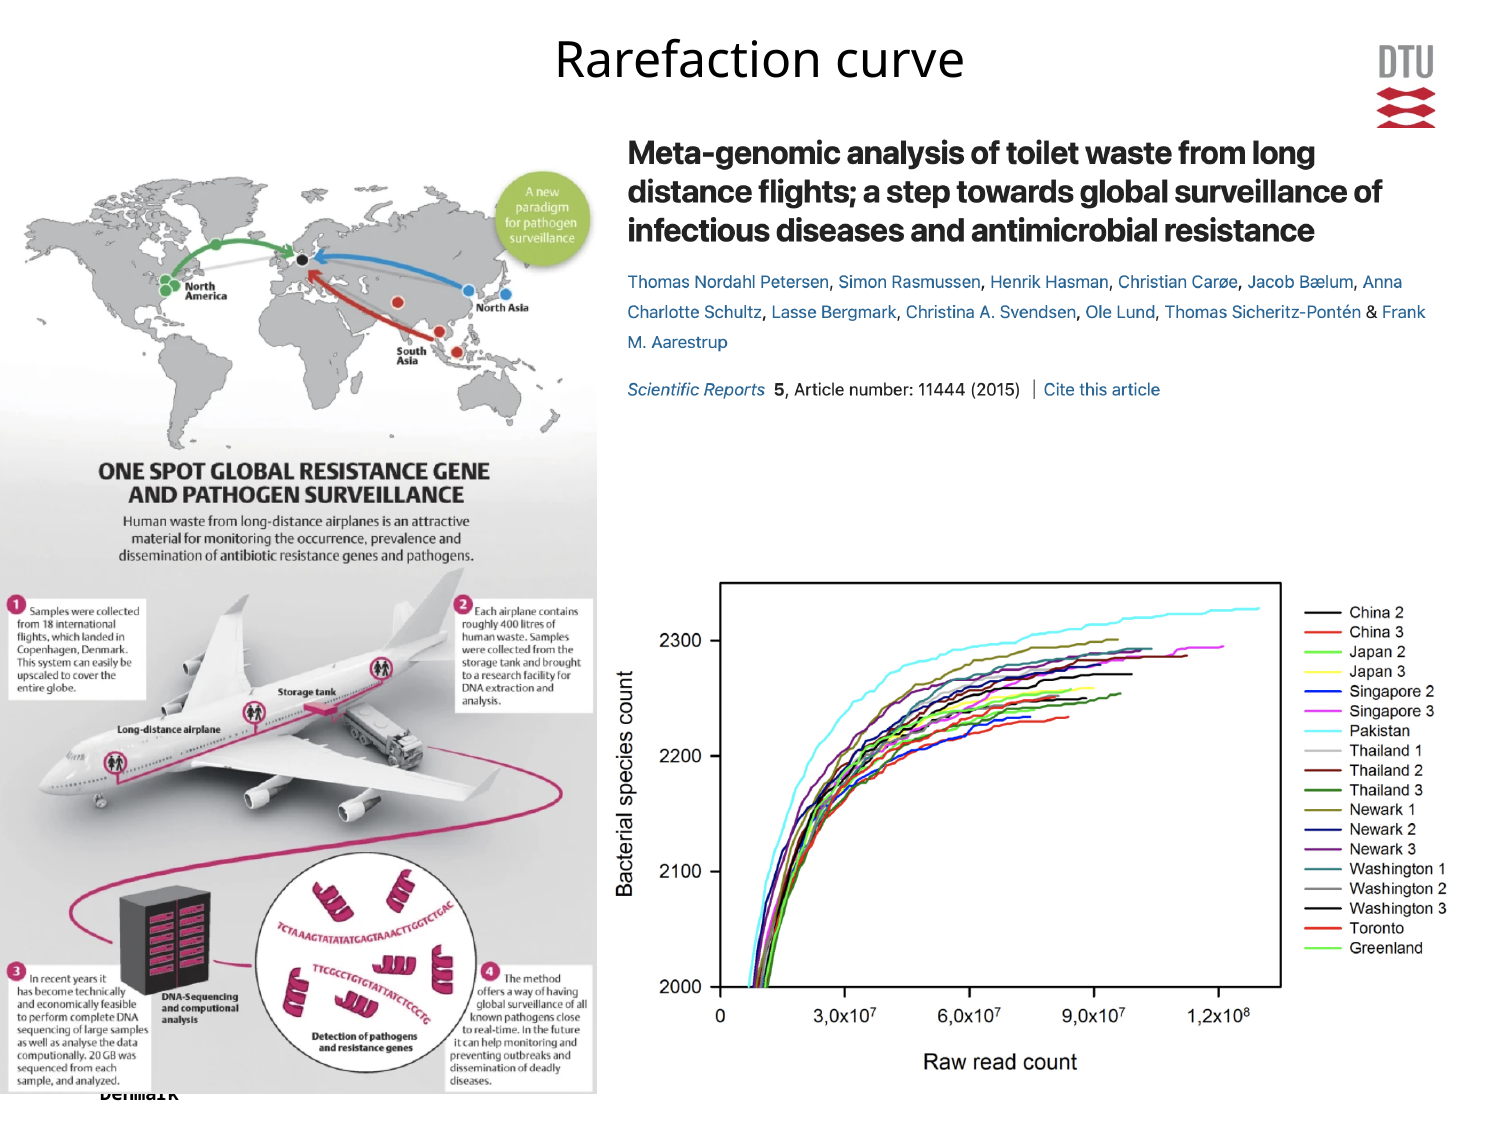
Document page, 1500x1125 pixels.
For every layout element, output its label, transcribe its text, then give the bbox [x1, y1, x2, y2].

picture [616, 45, 1439, 405]
picture [0, 161, 1471, 1095]
text_box Rarefaction curve [253, 20, 1267, 95]
